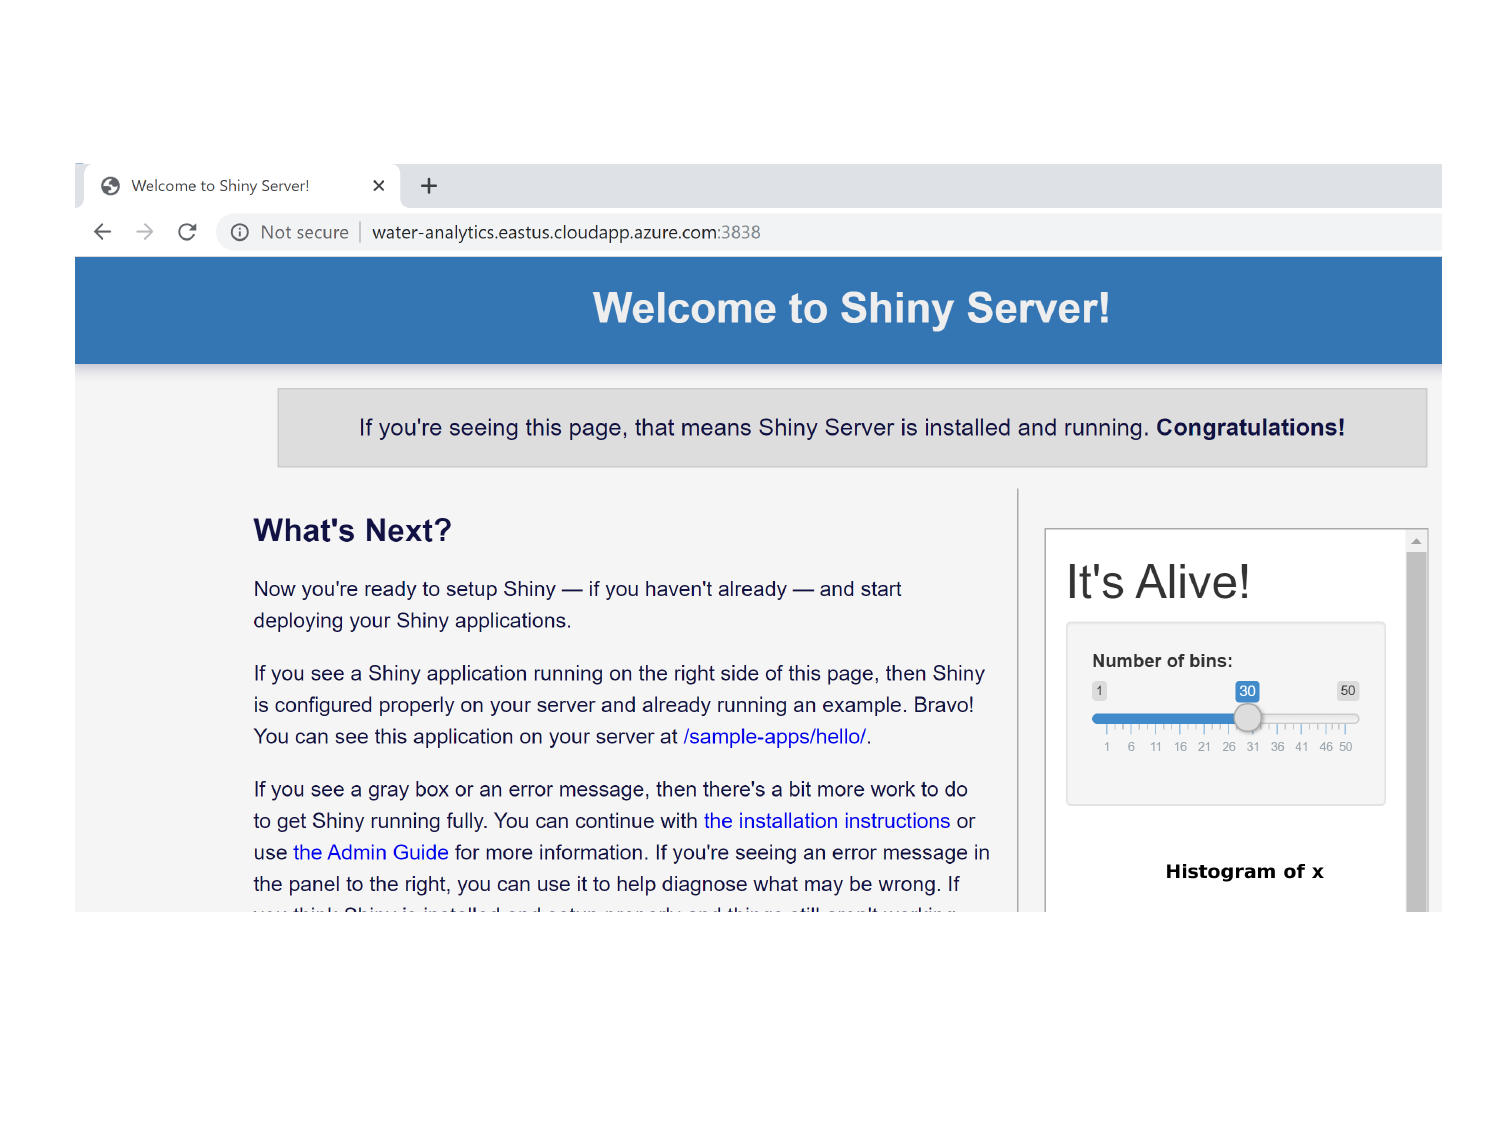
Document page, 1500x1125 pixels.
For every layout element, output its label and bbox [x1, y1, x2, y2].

picture [74, 162, 1442, 912]
